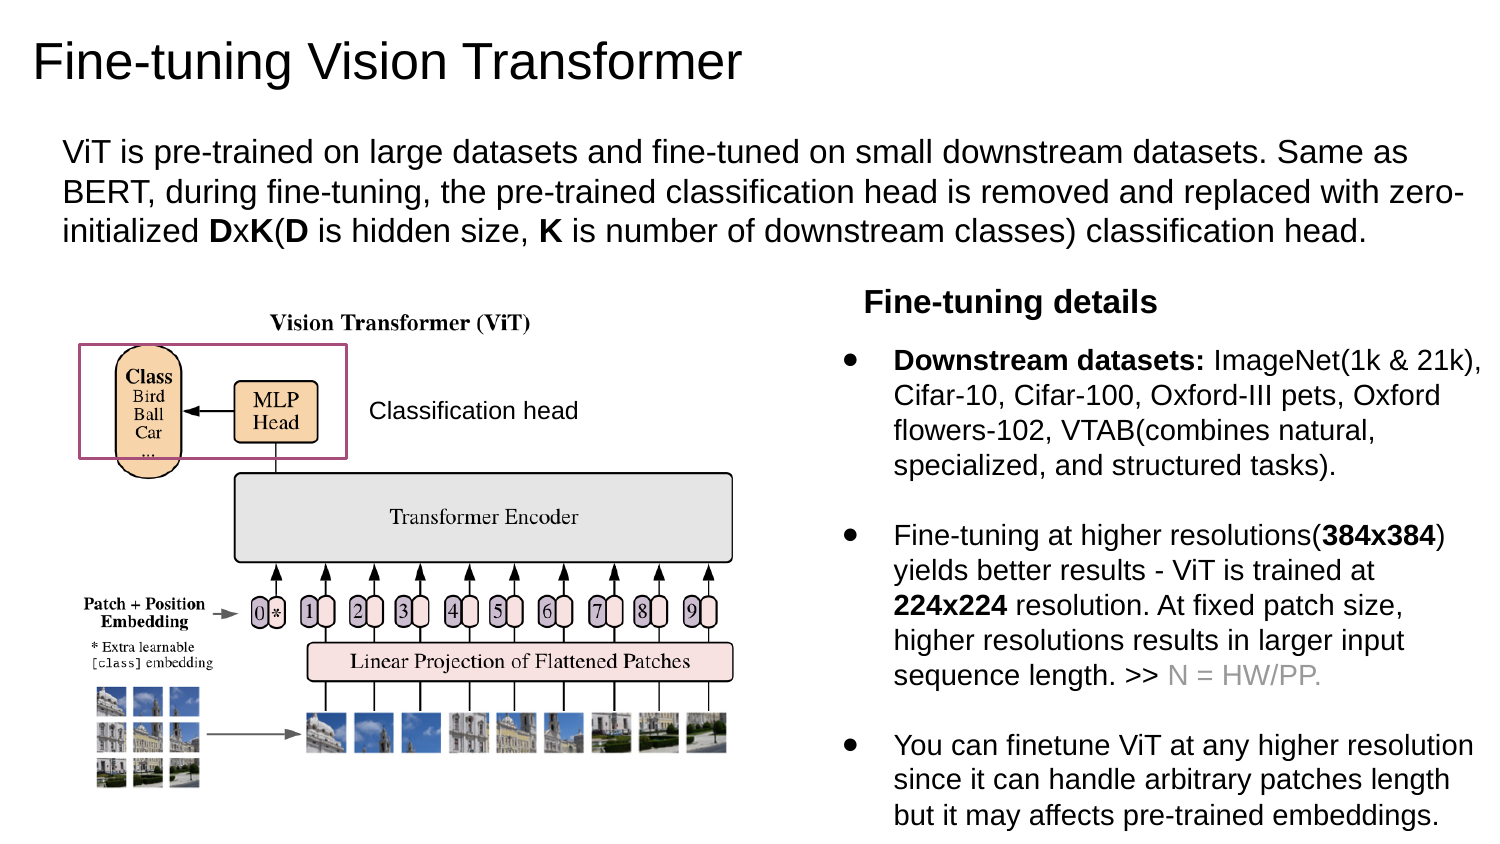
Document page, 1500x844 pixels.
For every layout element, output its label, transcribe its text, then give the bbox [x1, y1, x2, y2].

text_box ViT is pre-trained on large datasets and fine-tuned on small downstream datasets. Same as BERT, during fine-tuning, the pre-trained classification head is removed and replaced with zero-initialized DxK(D is hidden size, K is number of downstream classes) classification head. [47, 114, 1500, 265]
title Fine-tuning Vision Transformer [17, 0, 963, 105]
text_box Fine-tuning details [848, 264, 1500, 335]
picture [68, 286, 765, 828]
text_box Downstream datasets: ImageNet(1k & 21k), Cifar-10, Cifar-100, Oxford-III pets, Oxford flowers-102, VTAB(combines natural, specialized, and structured tasks). Fine-tuning at higher resolutions(384x384) yields better results - ViT is trained at 224x224 resolution. At fixed patch size, higher resolutions results in larger input sequence length. >> N = HW/PP. You can finetune ViT at any higher resolution since it can handle arbitrary patches length but it may affects pre-trained embeddings. [803, 326, 1500, 844]
